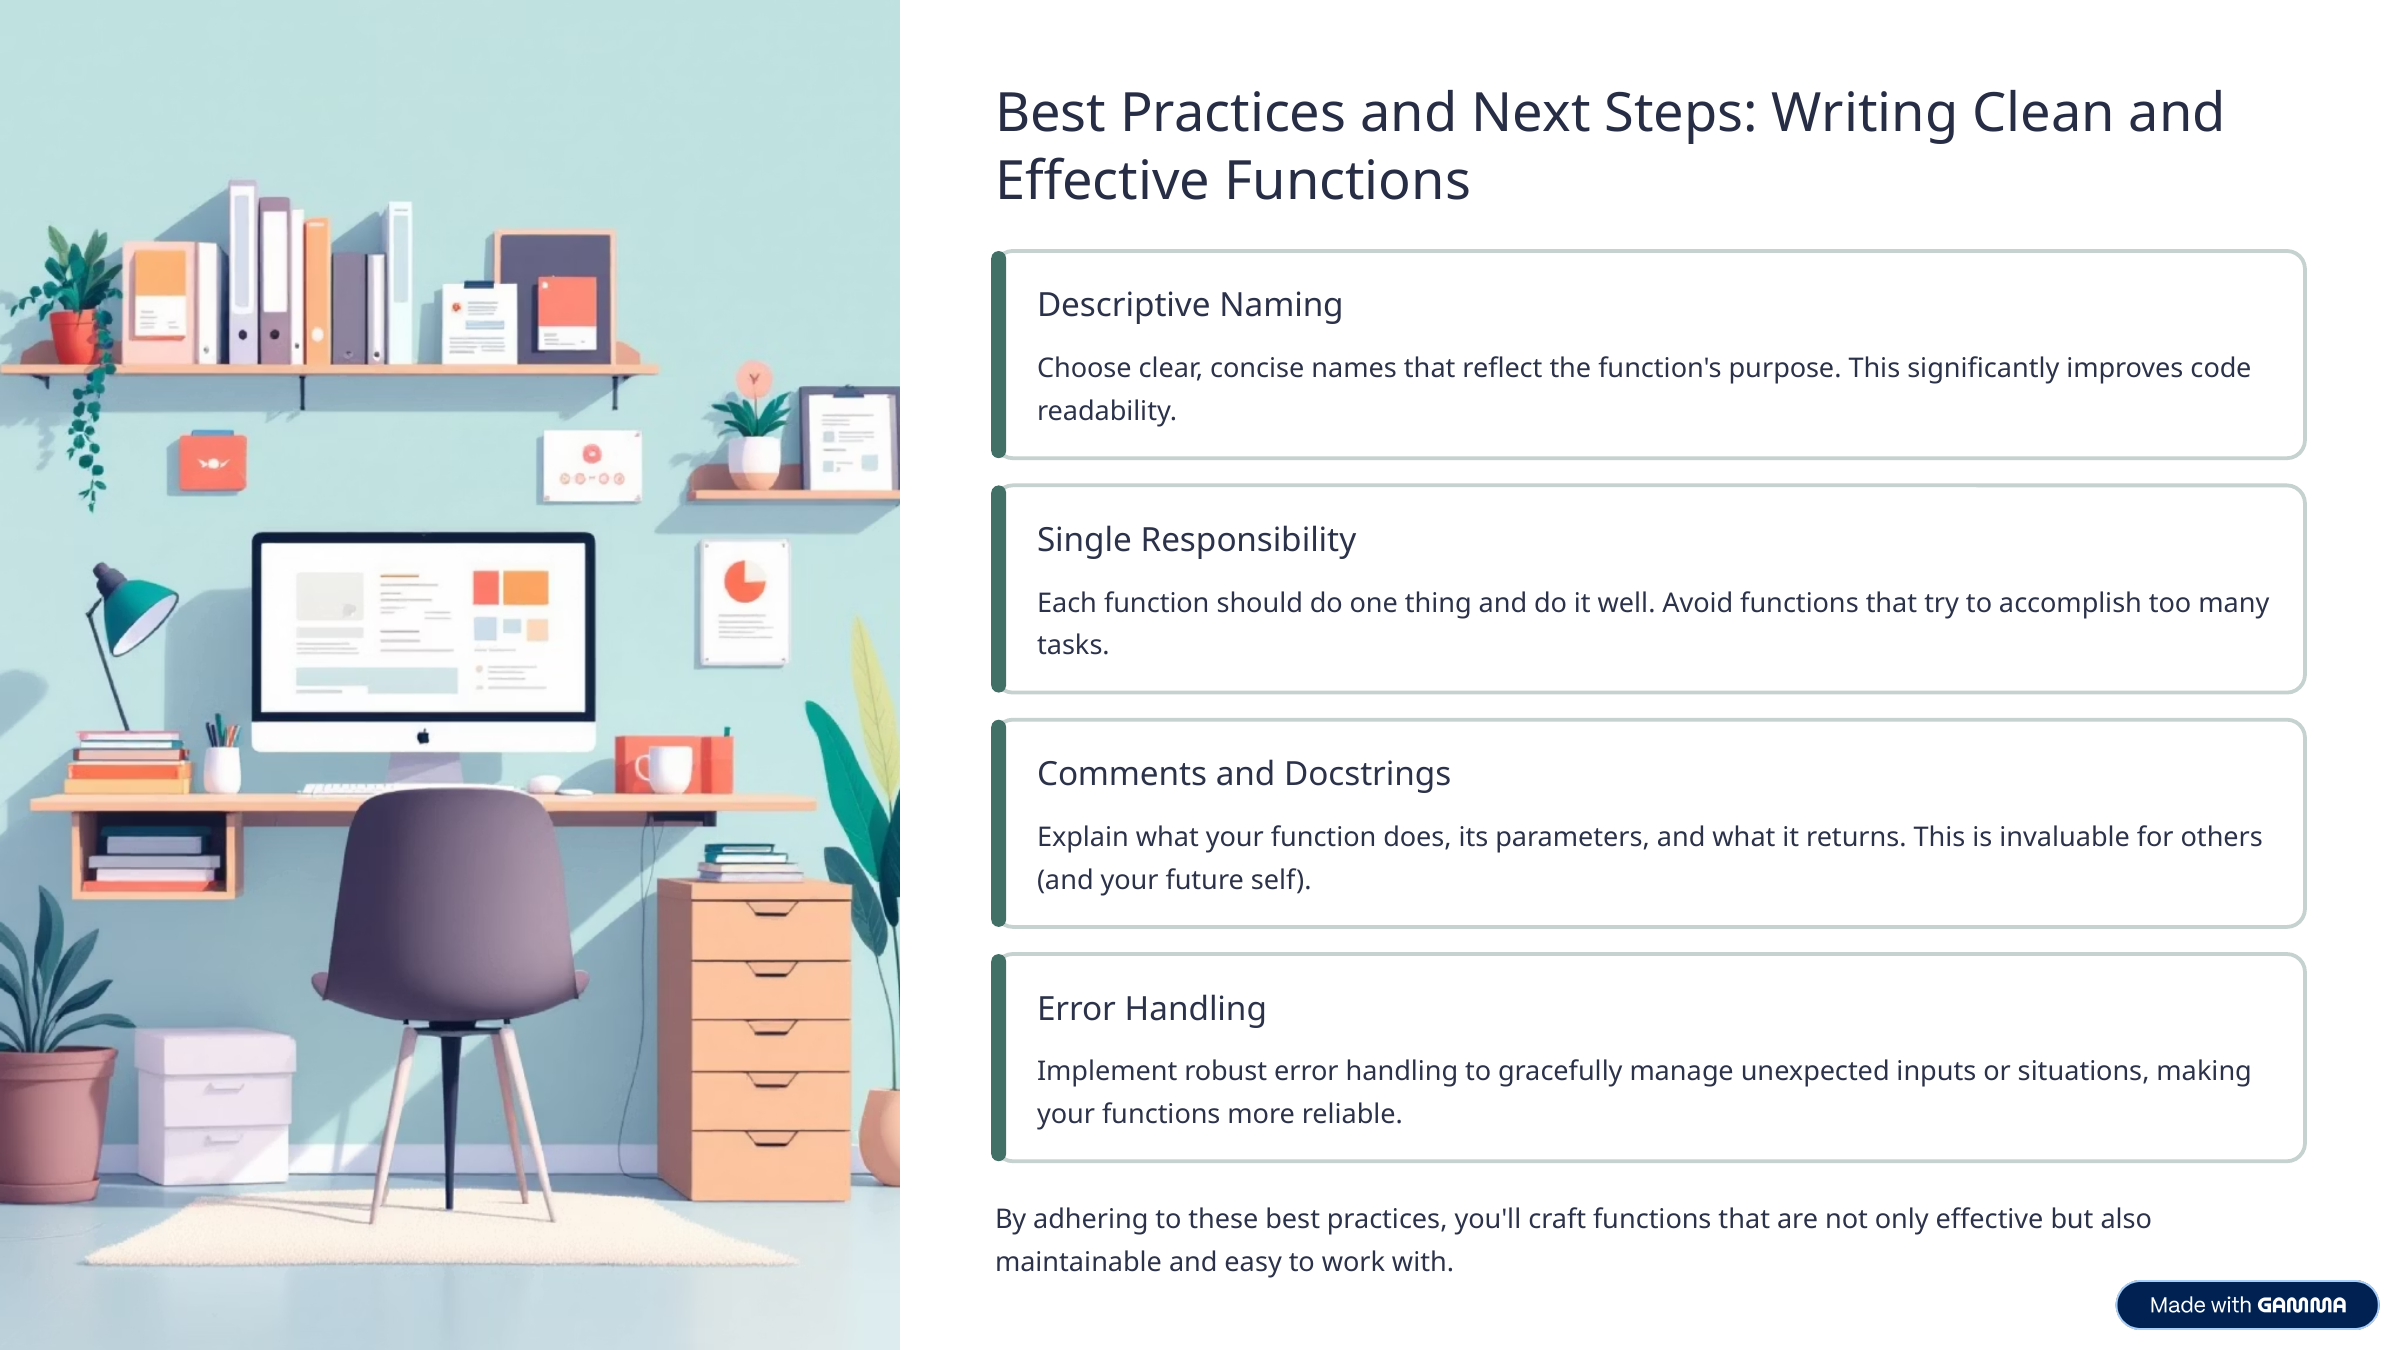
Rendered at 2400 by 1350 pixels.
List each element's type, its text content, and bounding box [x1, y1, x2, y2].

picture [2106, 1271, 2389, 1339]
text_box Choose clear, concise names that reflect the function's purpose. This significantly improves code readability. [1037, 340, 2275, 428]
text_box [991, 485, 1007, 693]
text_box [1004, 953, 2305, 1162]
text_box [991, 954, 1007, 1162]
text_box Implement robust error handling to gracefully manage unexpected inputs or situations, making your functions more reliable. [1037, 1043, 2275, 1131]
text_box Comments and Docstrings [1037, 750, 1429, 793]
picture [0, 0, 900, 1350]
text_box Each function should do one thing and do it well. Avoid functions that try to accomplish too many tasks. [1037, 574, 2275, 662]
text_box Error Handling [1037, 984, 1377, 1028]
text_box [1004, 250, 2305, 459]
text_box [991, 719, 1007, 927]
text_box [1004, 719, 2305, 927]
text_box By adhering to these best practices, you'll craft functions that are not only effective but also maintainable and easy to work with. [994, 1191, 2305, 1279]
text_box Descriptive Naming [1037, 281, 1377, 325]
text_box Explain what your function does, its parameters, and what it returns. This is invaluable for others (and your future self). [1037, 809, 2275, 896]
text_box [1005, 485, 2305, 693]
text_box Single Responsibility [1037, 516, 1377, 559]
text_box Best Practices and Next Steps: Writing Clean and Effective Functions [994, 74, 2305, 211]
text_box [991, 250, 1007, 459]
